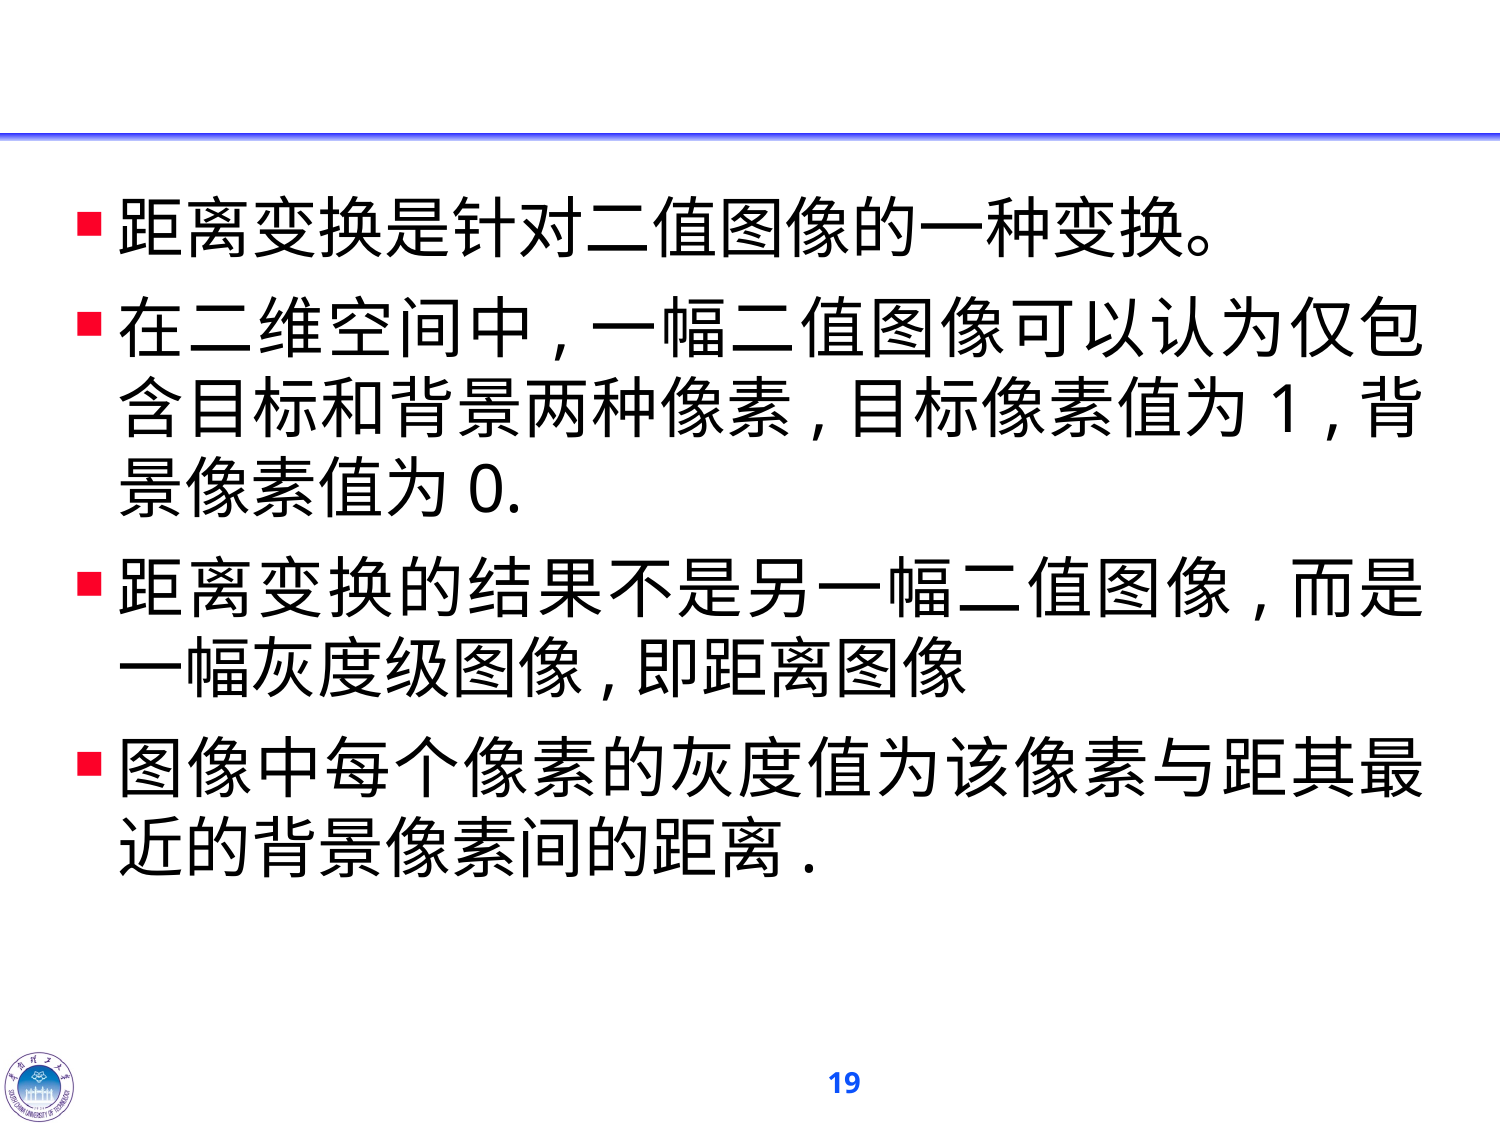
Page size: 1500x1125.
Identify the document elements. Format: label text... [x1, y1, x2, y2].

list 距离变换是针对二值图像的一种变换。 在二维空间中,一幅二值图像可以认为仅包含目标和背景两种像素,目标像素值为1 ,背景像素值为0. 距离变换的结果不是另一幅二值图像,而是一幅灰度级图像,即距离图像 图像中每个像素的灰度值为该像素与距其最近的背景像素间的距离. [64, 177, 1442, 1047]
picture [3, 1051, 75, 1123]
